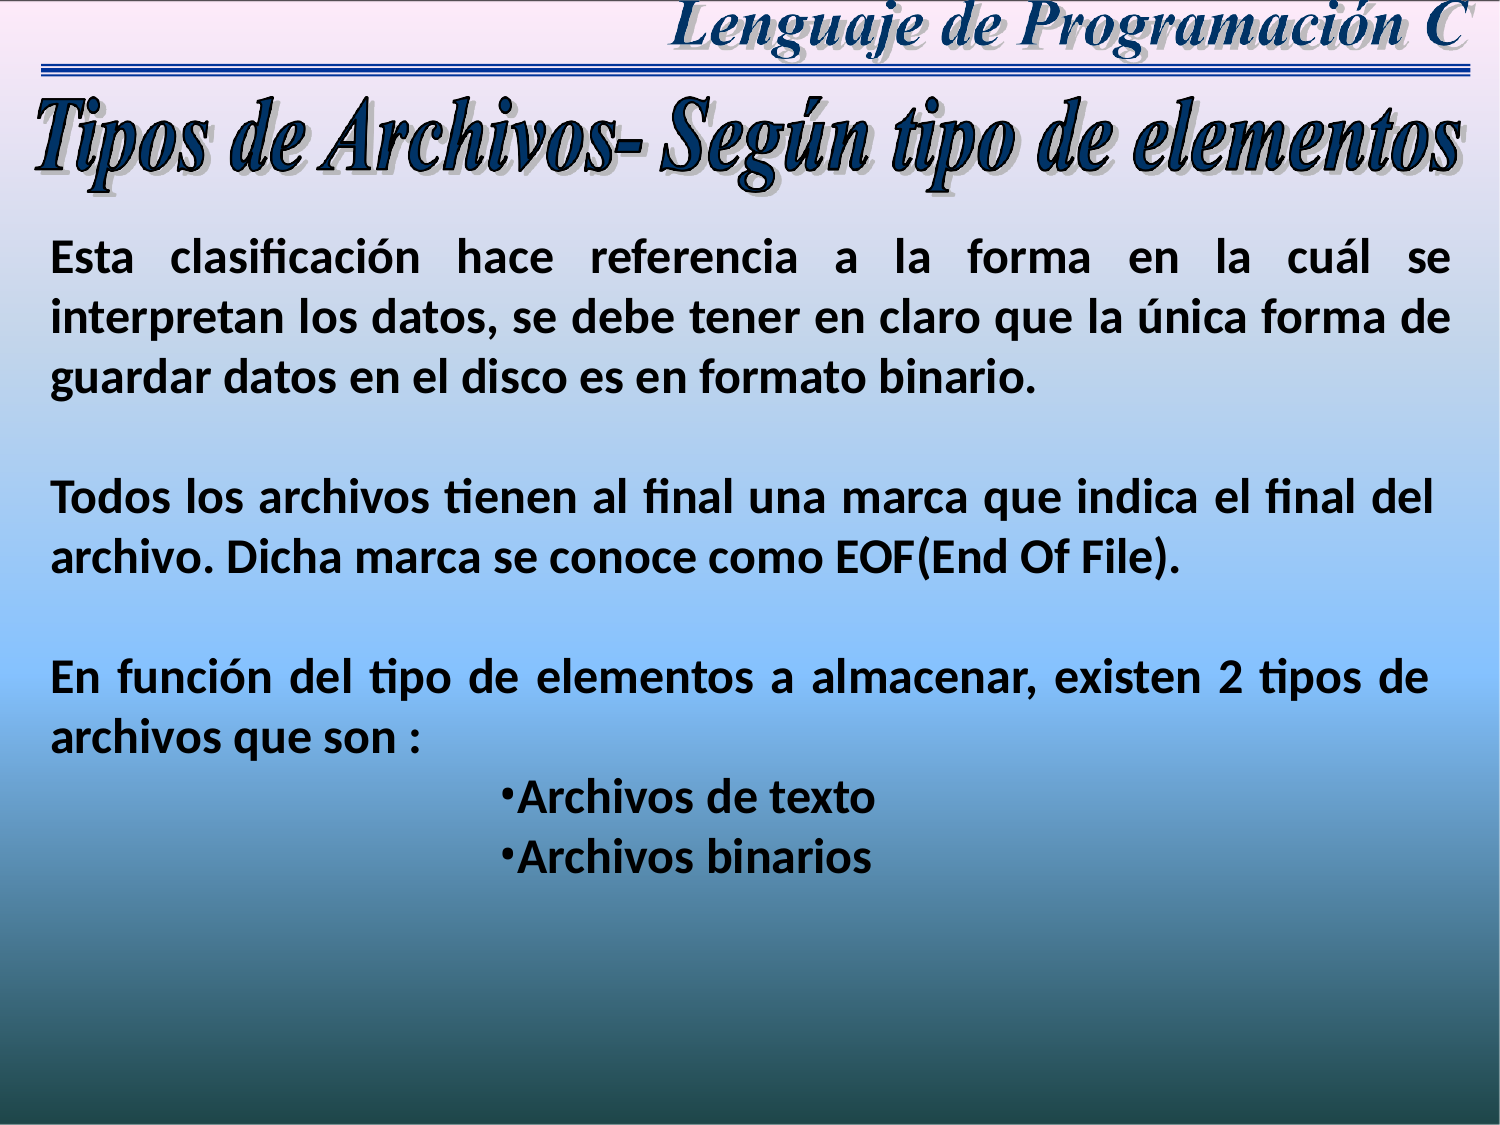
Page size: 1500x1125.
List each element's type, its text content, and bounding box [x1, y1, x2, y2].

text_box Esta clasificación hace referencia a la forma en la cuál se interpretan los datos, se debe tener en claro que la única forma de guardar datos en el disco es en formato binario. Todos los archivos tienen al final una marca que indica el final del archivo. Dicha marca se conoce como EOF(End Of File). En función del tipo de elementos a almacenar, existen 2 tipos de archivos que son : Archivos de texto Archivos binarios [48, 221, 1452, 884]
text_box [34, 96, 649, 197]
picture [0, 0, 1500, 1125]
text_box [666, 0, 1476, 64]
text_box [41, 63, 661, 67]
text_box [41, 68, 667, 73]
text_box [658, 96, 1467, 197]
